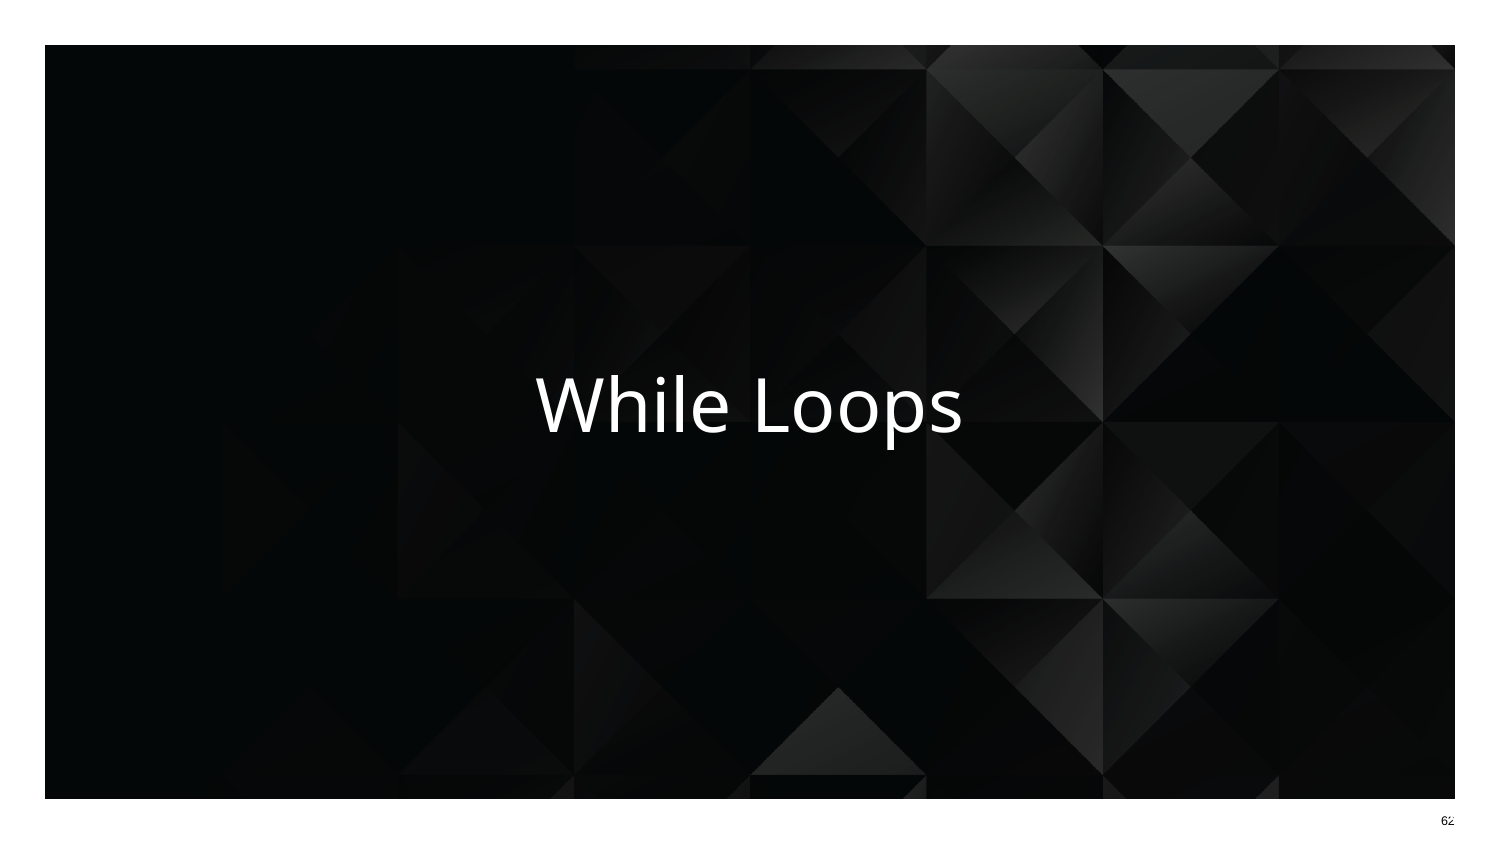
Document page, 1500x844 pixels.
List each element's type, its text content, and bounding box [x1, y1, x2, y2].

picture [45, 45, 1455, 342]
title While Loops [45, 342, 1455, 473]
slide_number 62 [1403, 779, 1494, 844]
picture [45, 473, 1455, 799]
